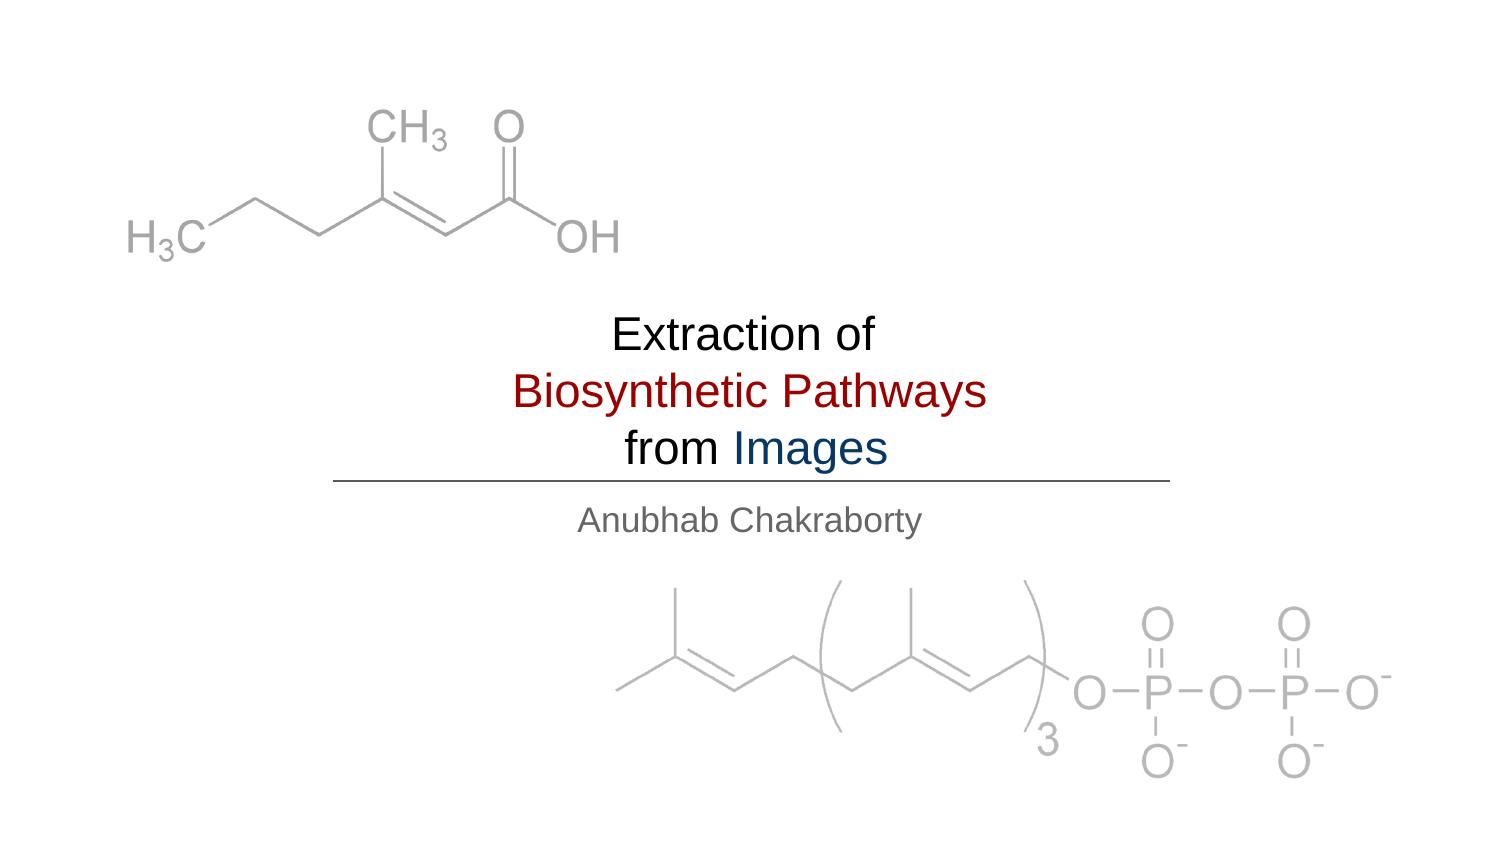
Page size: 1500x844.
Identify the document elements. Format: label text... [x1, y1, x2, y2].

picture [611, 573, 1393, 779]
text_box Anubhab Chakraborty [510, 490, 990, 555]
picture [119, 101, 626, 271]
title Extraction of Biosynthetic Pathways from Images [120, 284, 1380, 489]
